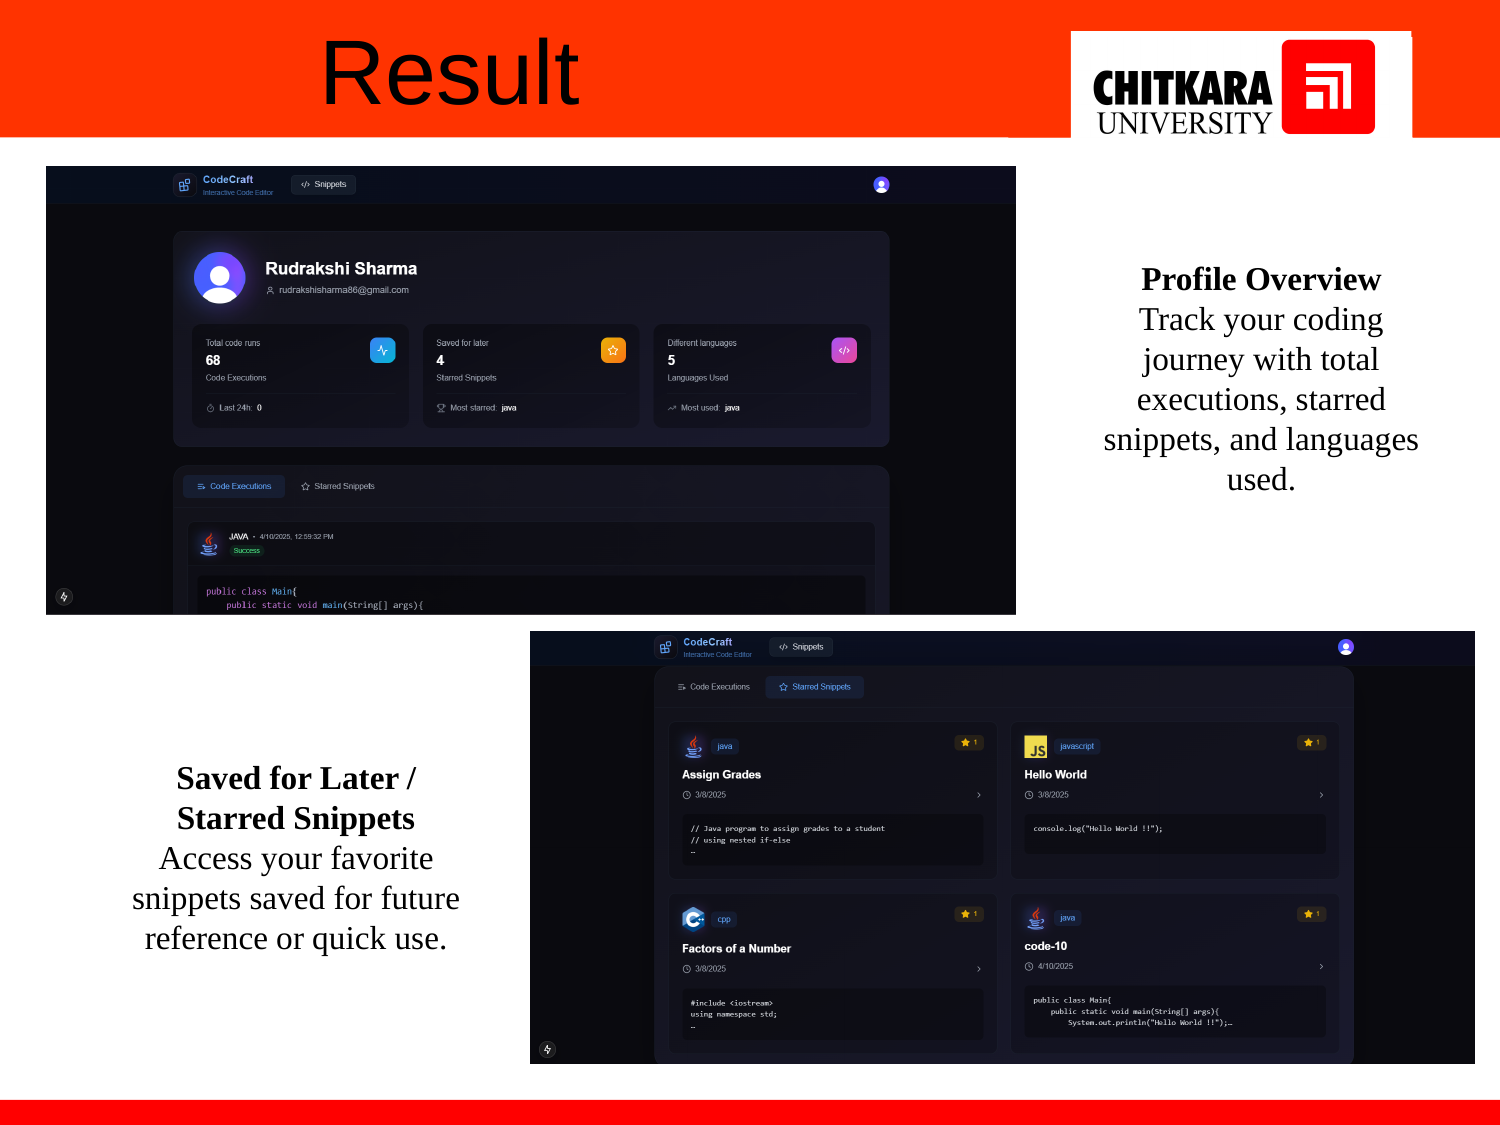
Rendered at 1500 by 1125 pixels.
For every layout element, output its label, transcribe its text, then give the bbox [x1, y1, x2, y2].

picture [530, 631, 1475, 1064]
picture [1074, 37, 1390, 138]
text_box Profile Overview Track your coding journey with total executions, starred snippets, and languages used. [1069, 250, 1454, 505]
picture [45, 166, 1016, 615]
title Result [0, 0, 900, 150]
text_box Saved for Later / Starred Snippets Access your favorite snippets saved for future reference or quick use. [116, 748, 477, 964]
